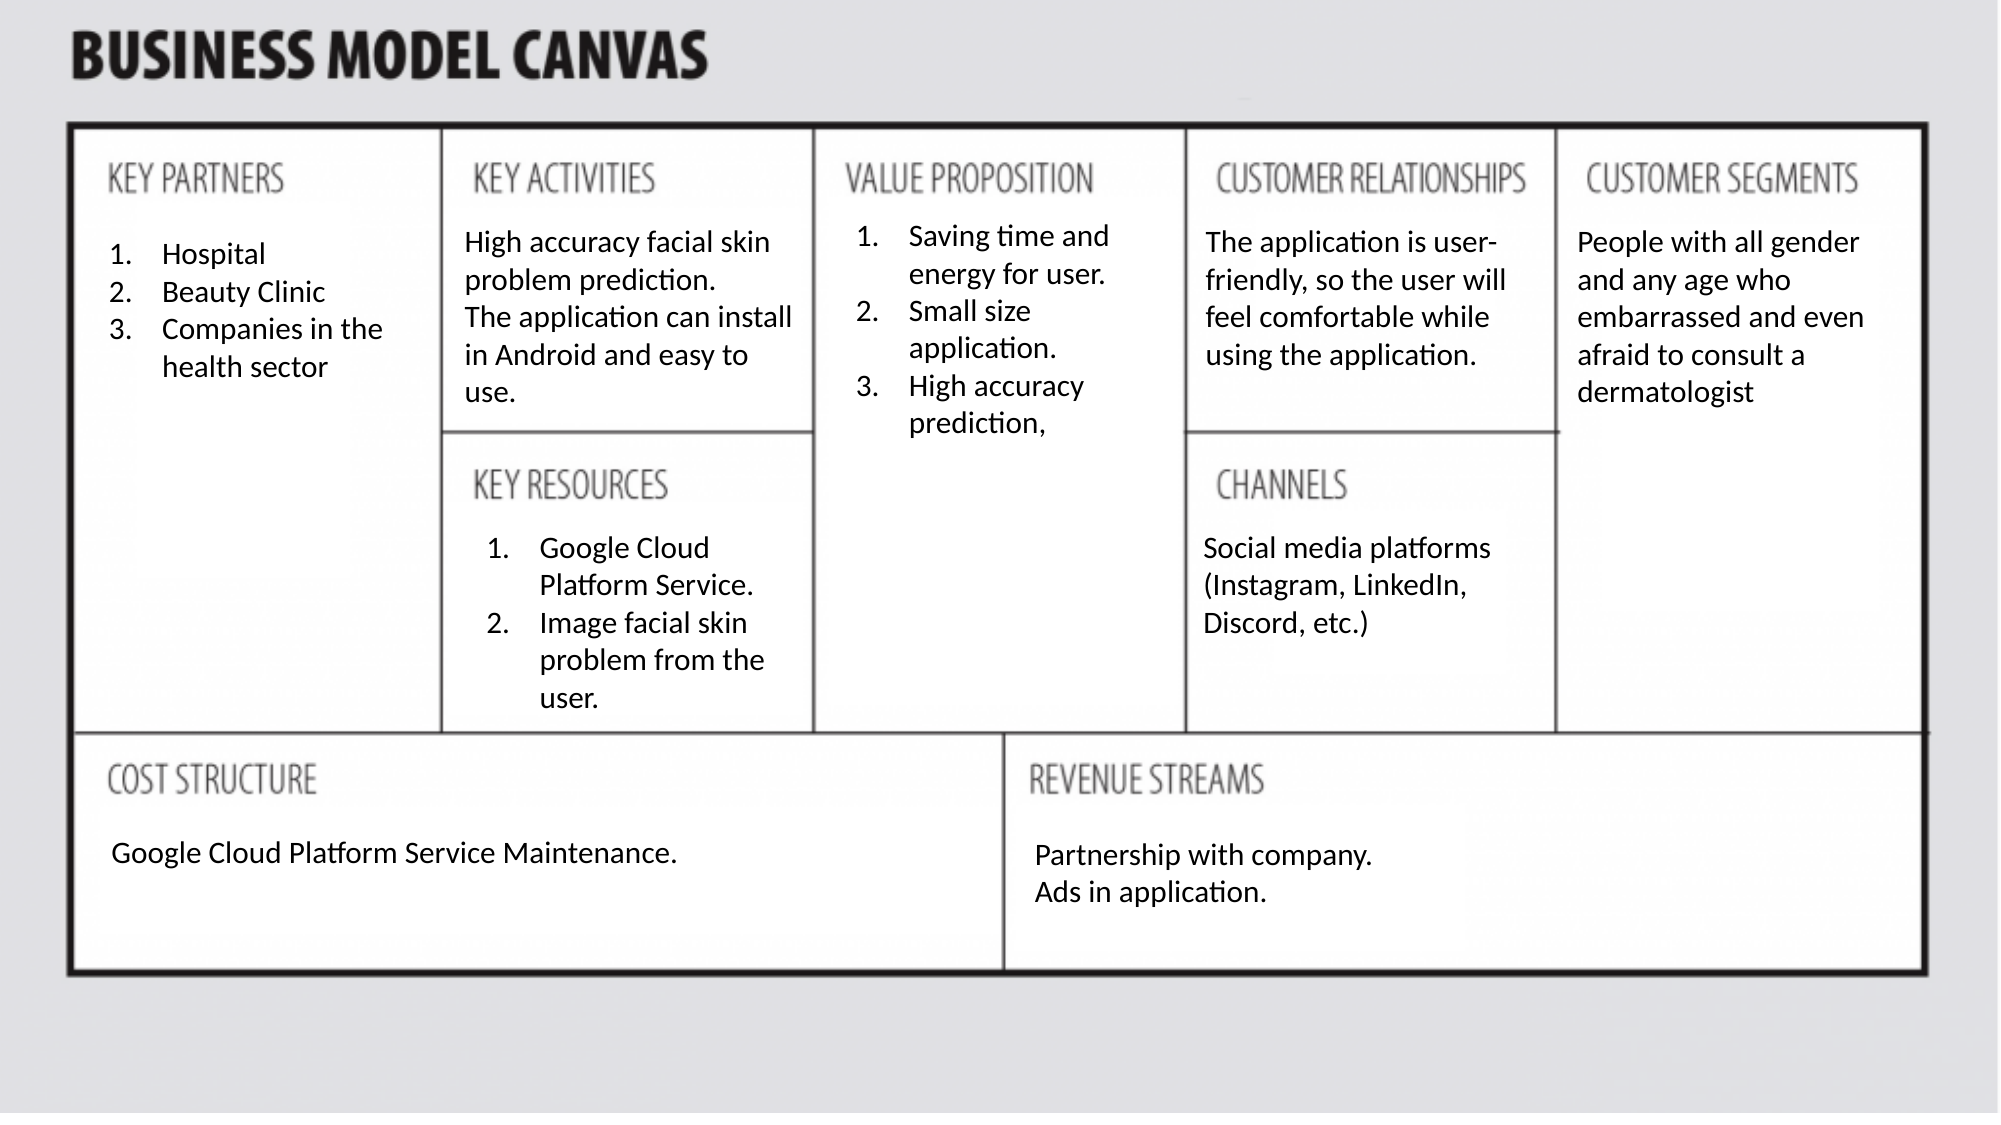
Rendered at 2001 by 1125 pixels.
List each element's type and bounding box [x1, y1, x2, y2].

list [0, 0, 2000, 1113]
